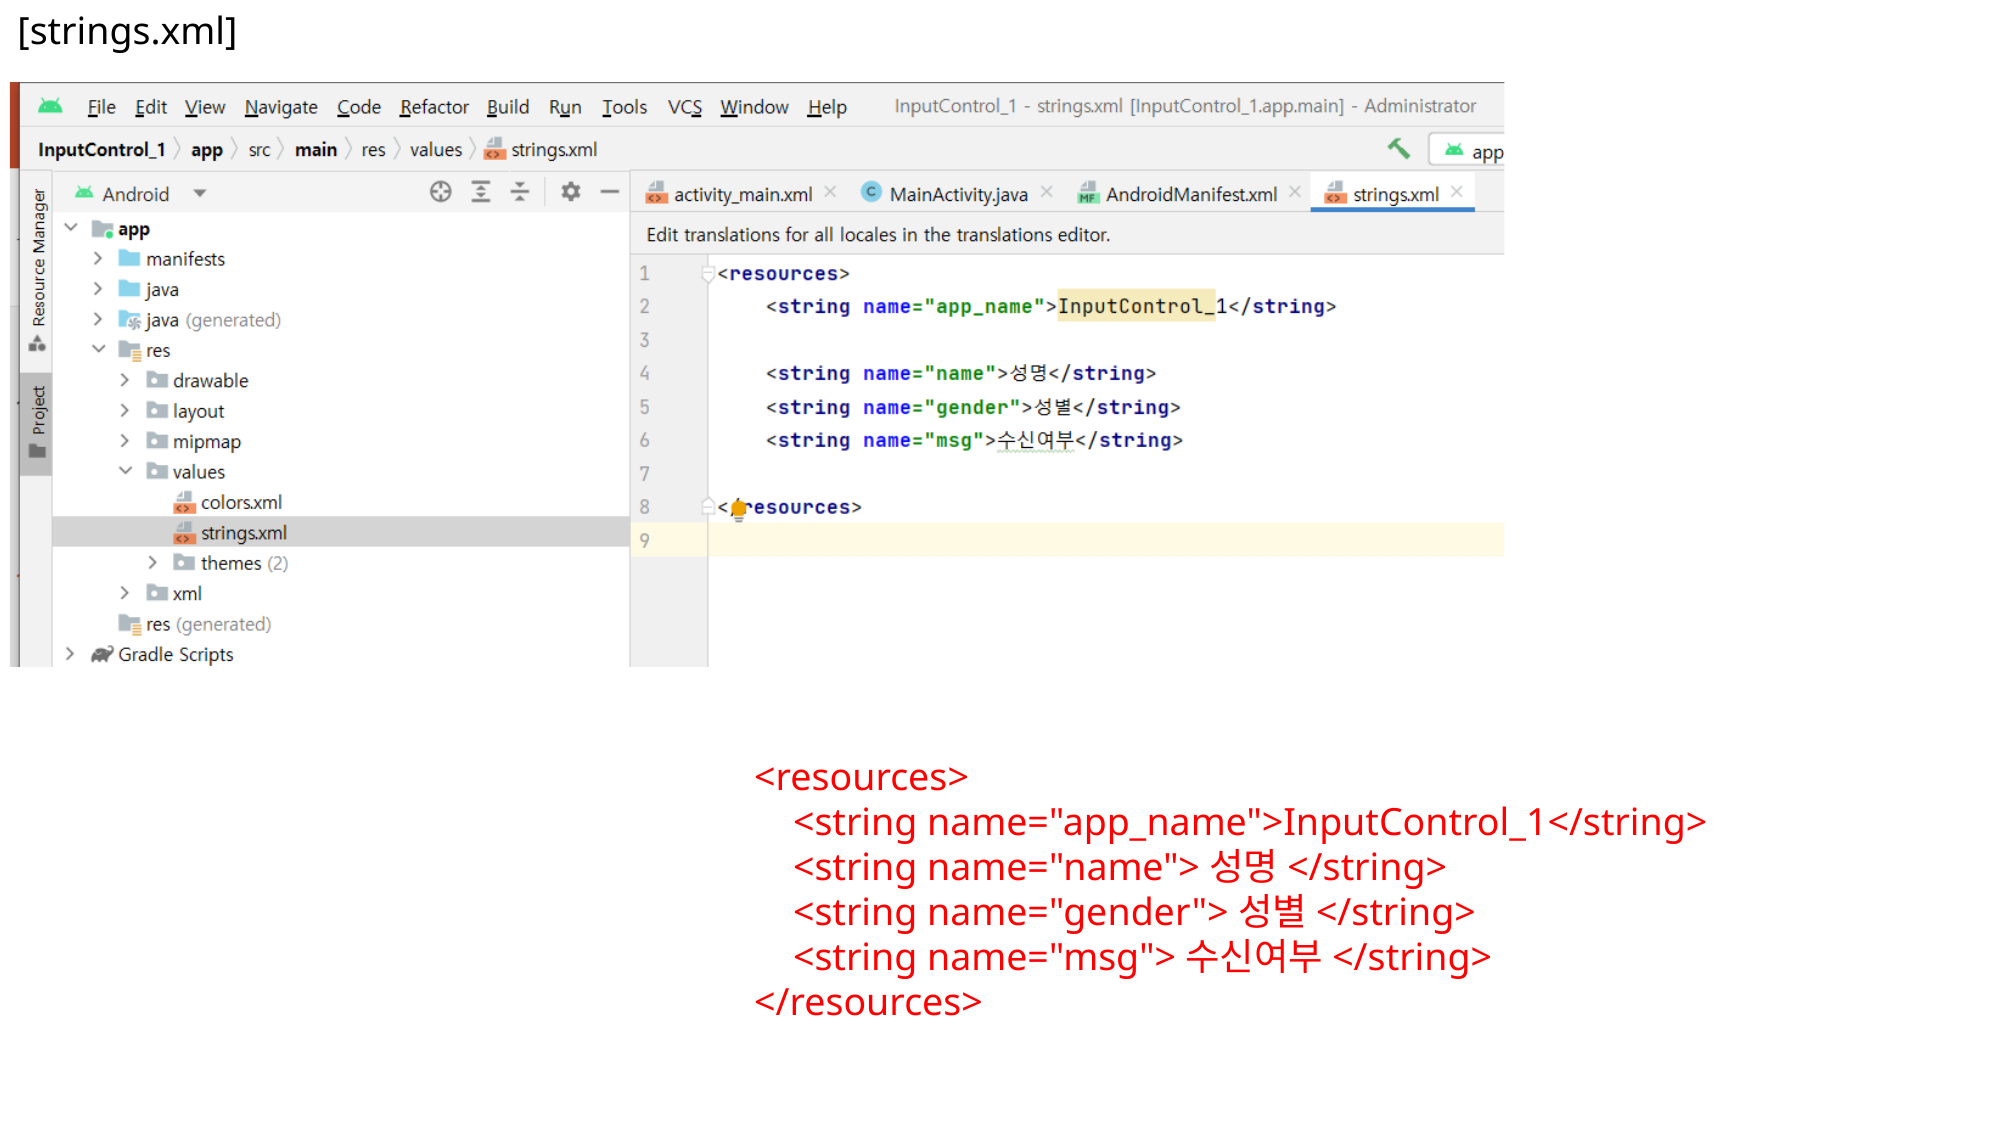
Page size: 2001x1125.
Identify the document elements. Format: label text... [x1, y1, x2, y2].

text_box <resources> <string name="app_name">InputControl_1</string> <string name="name">성명</string> <string name="gender">성별</string> <string name="msg">수신여부</string> </resources> [739, 745, 1732, 1031]
picture [9, 82, 1505, 668]
text_box [strings.xml] [2, 0, 253, 60]
